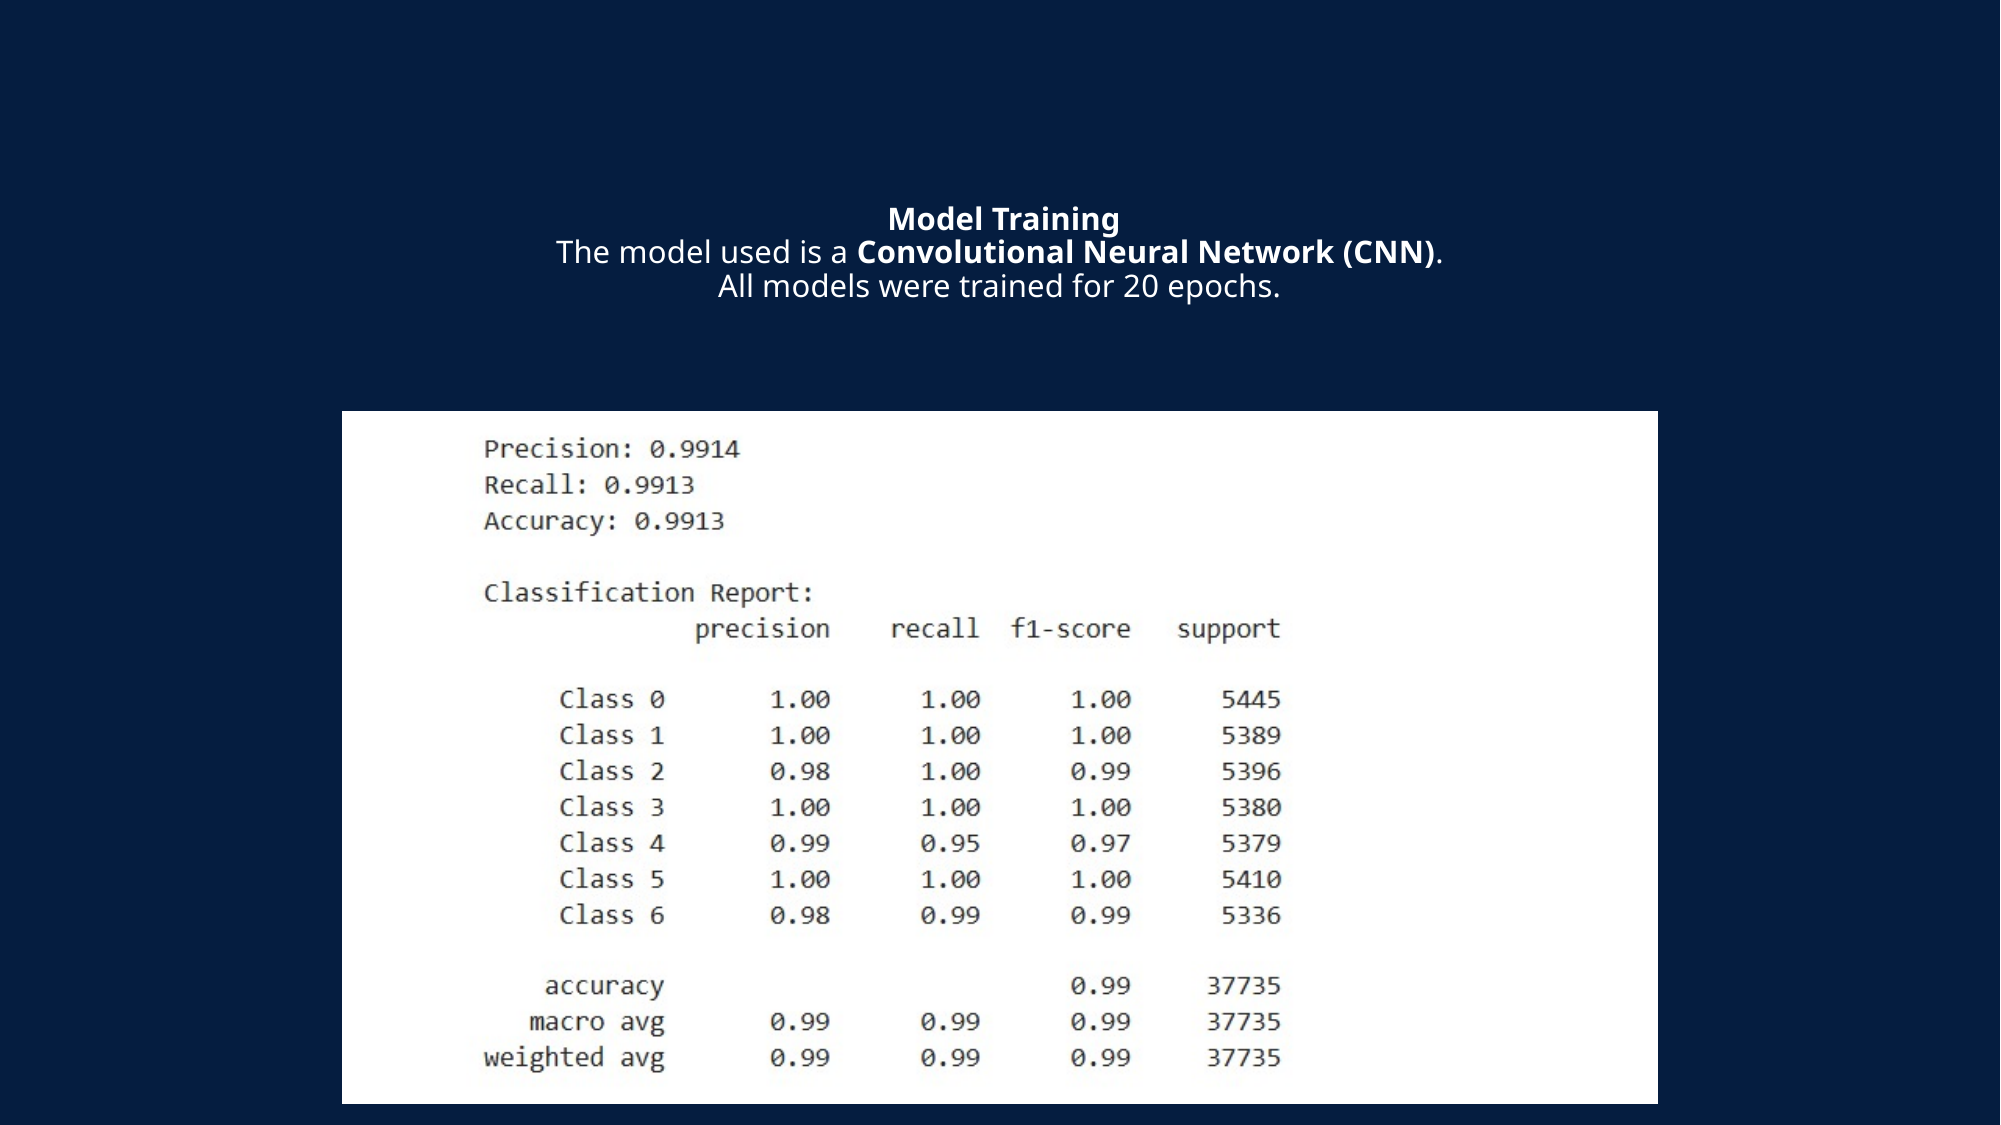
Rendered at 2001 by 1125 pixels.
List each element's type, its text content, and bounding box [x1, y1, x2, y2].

title Model Training The model used is a Convolutional Neural Network (CNN). All models were trained for 20 epochs. [137, 195, 1863, 383]
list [341, 411, 1659, 1105]
